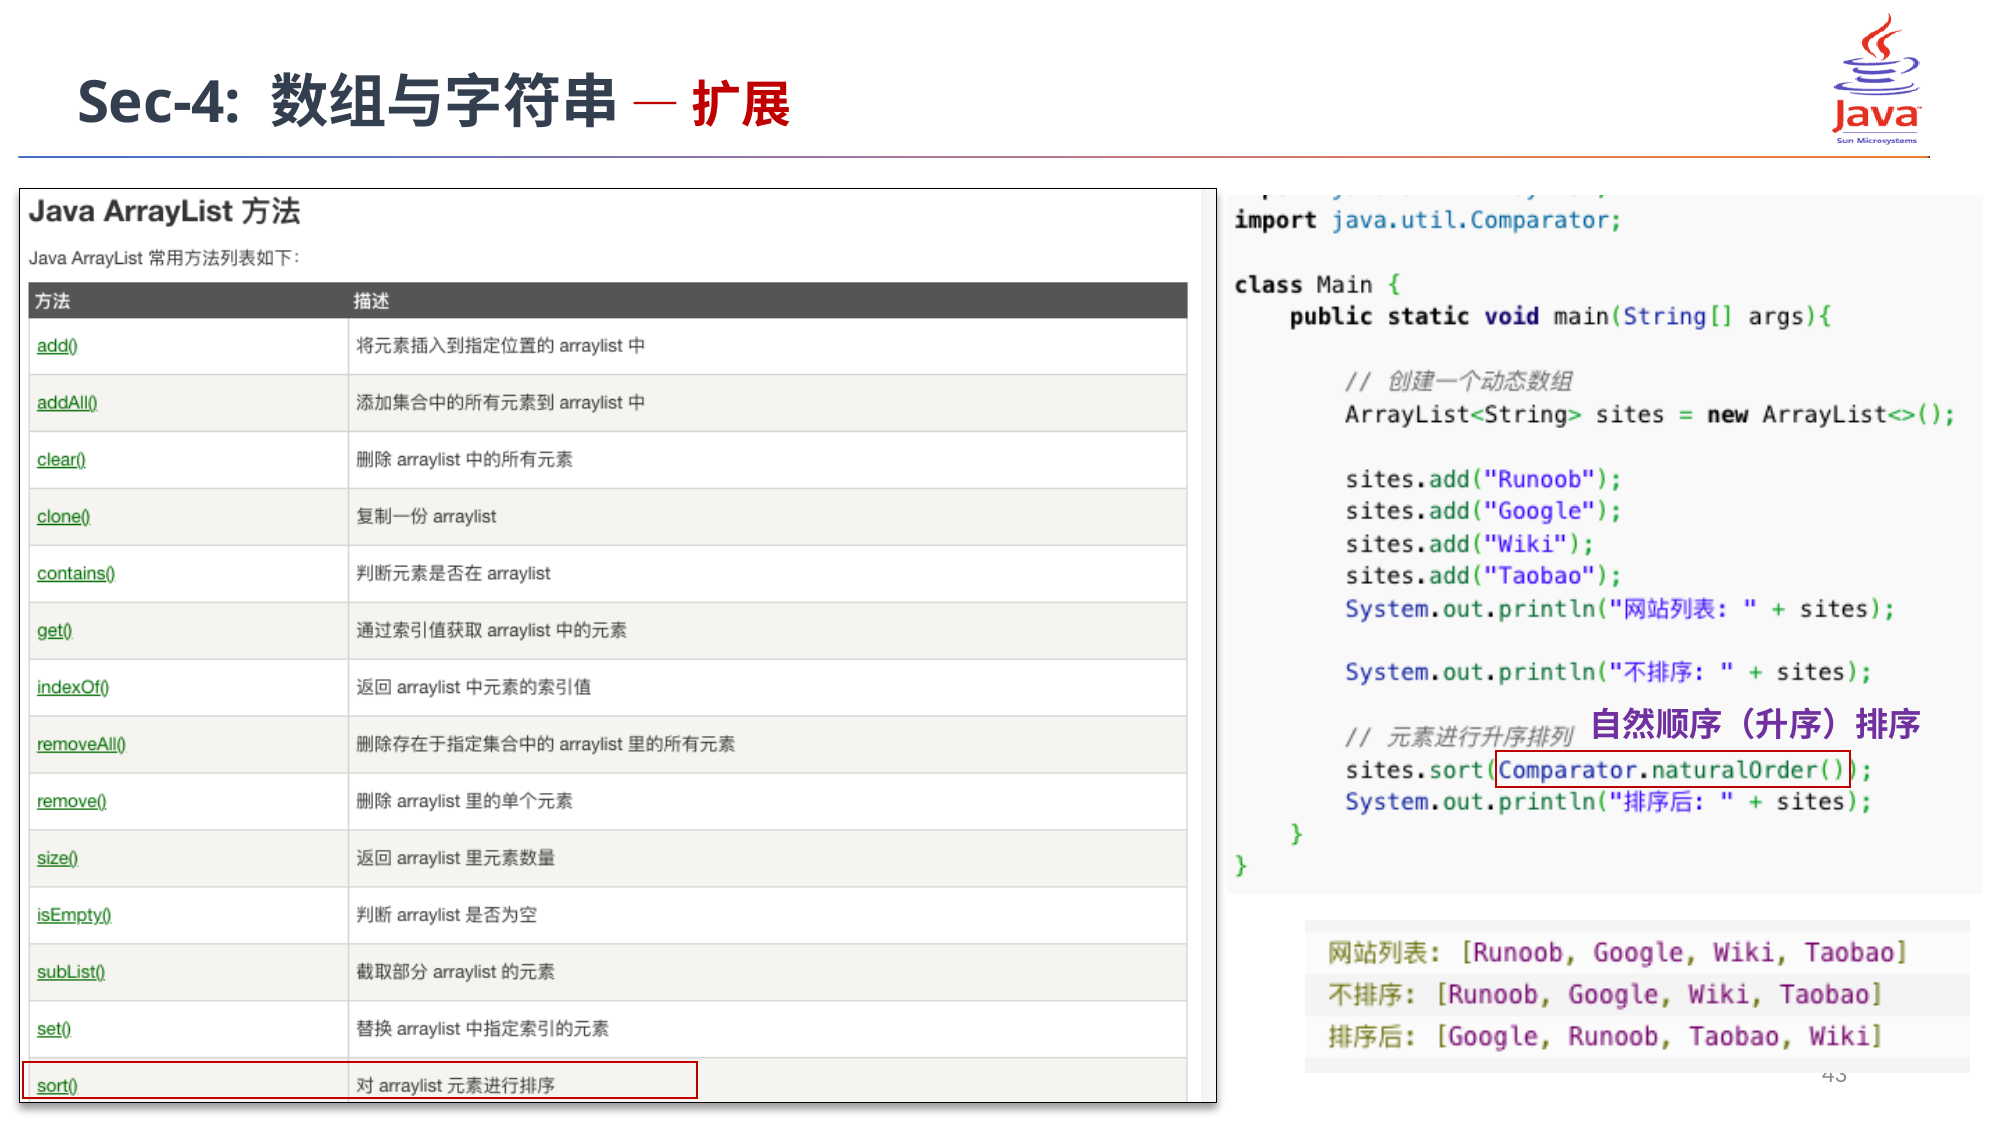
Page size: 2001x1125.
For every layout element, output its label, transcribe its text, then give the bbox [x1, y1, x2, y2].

text_box Sec-4: 数组与字符串 — 扩展 [75, 62, 1047, 135]
picture [1305, 920, 1970, 1073]
picture [1227, 195, 1983, 894]
picture [19, 188, 1217, 1103]
slide_number 43 [1412, 1073, 1863, 1103]
picture [1825, 9, 1930, 149]
